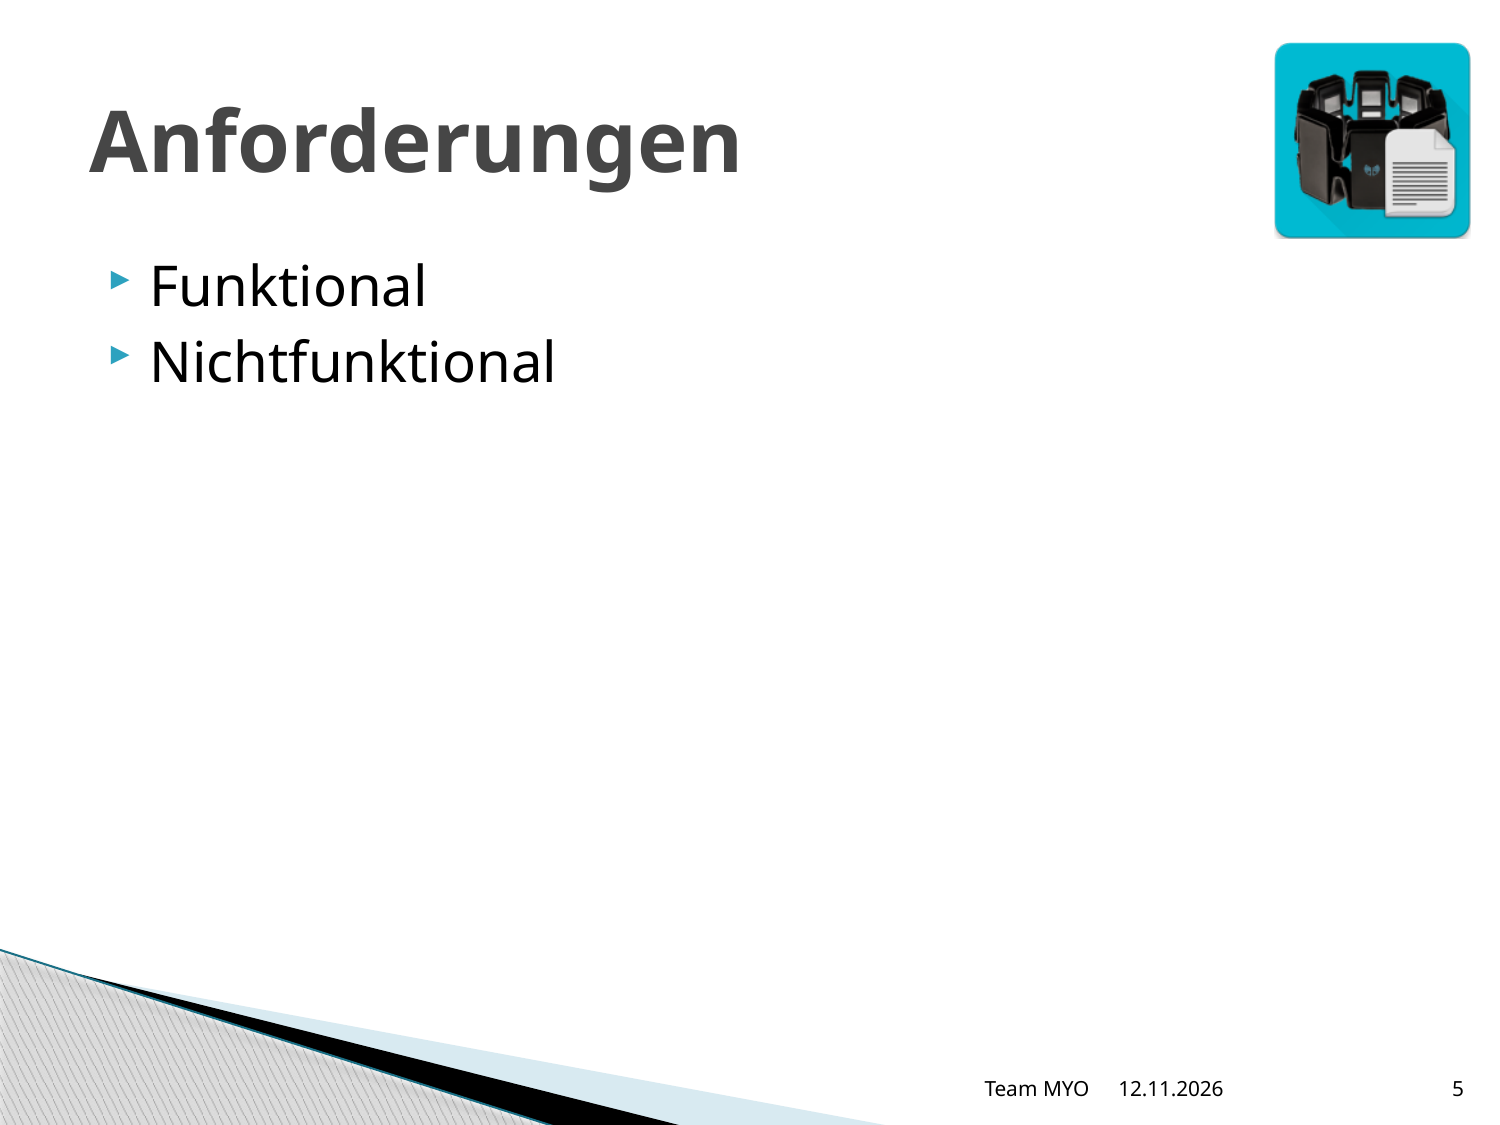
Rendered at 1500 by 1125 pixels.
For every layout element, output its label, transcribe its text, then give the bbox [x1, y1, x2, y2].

slide_number 5 [1418, 1051, 1479, 1112]
picture [1273, 42, 1471, 240]
list Funktional Nichtfunktional [75, 243, 1425, 986]
title Anforderungen [75, 45, 1271, 233]
footer Team MYO [718, 1051, 1105, 1112]
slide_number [1105, 1051, 1418, 1112]
